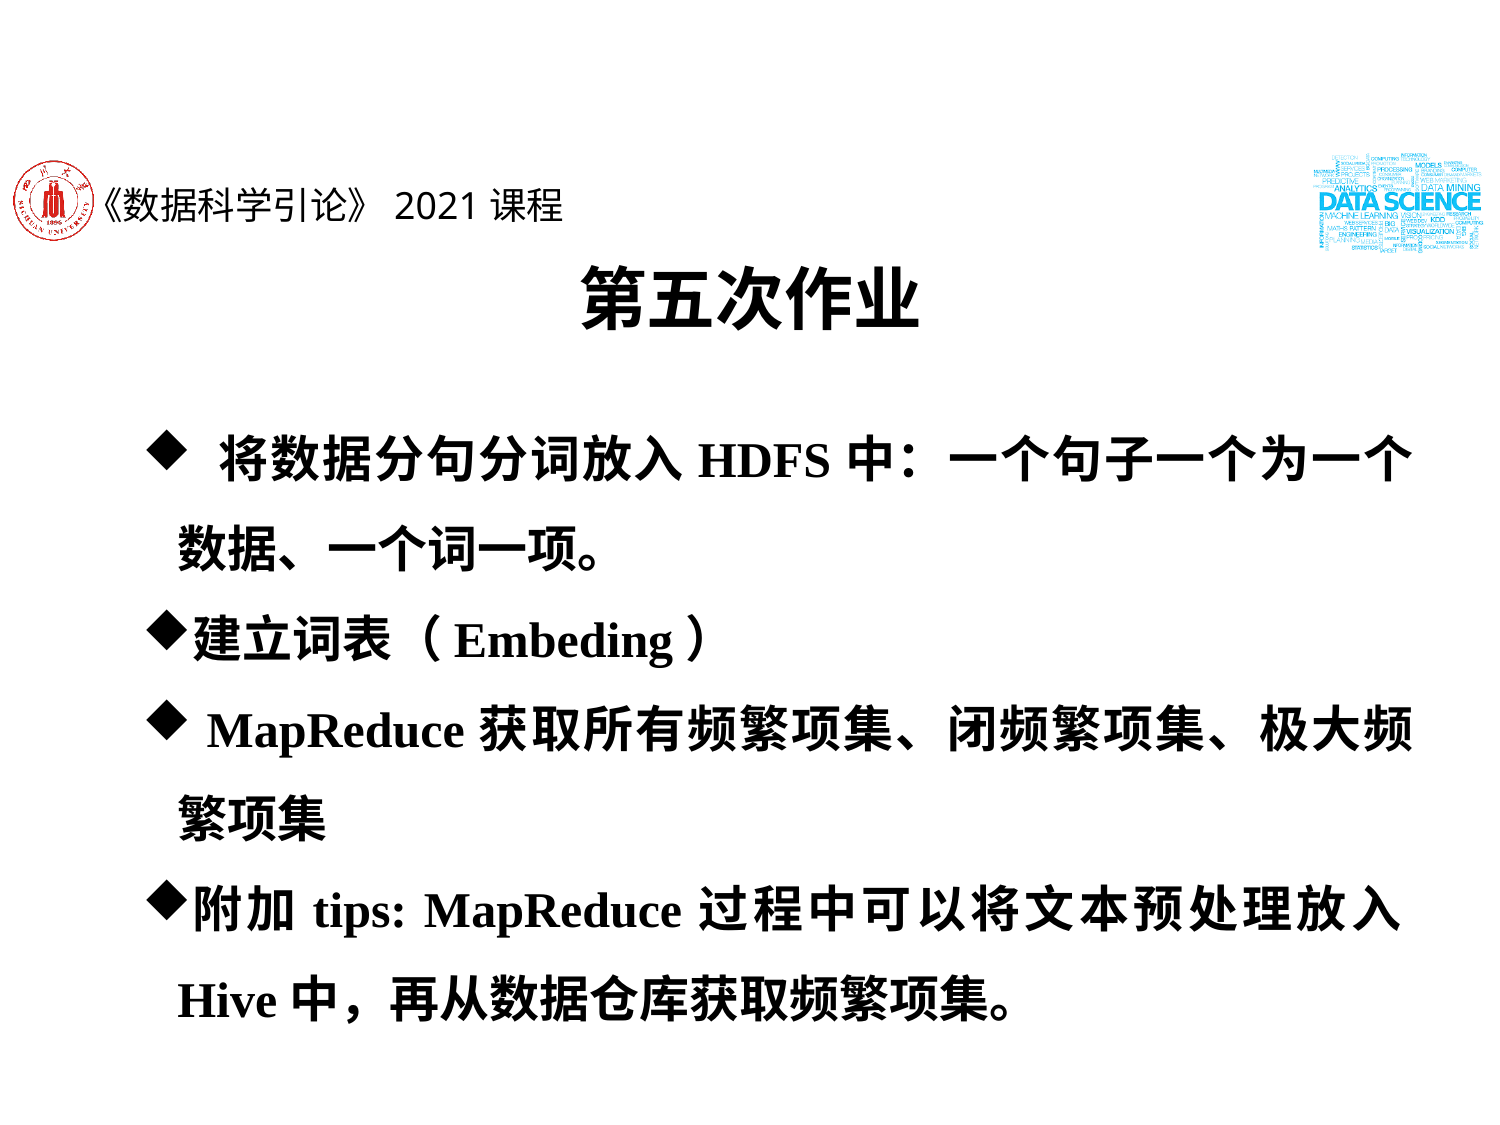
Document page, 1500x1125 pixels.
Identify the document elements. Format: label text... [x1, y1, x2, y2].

picture [1307, 150, 1487, 256]
text_box 第五次作业 [309, 251, 1191, 354]
text_box 将数据分句分词放入HDFS中：一个句子一个为一个数据、一个词一项。 建立词表（Embeding） MapReduce获取所有频繁项集、闭频繁项集、极大频繁项集 附加tips: MapReduce过程中可以将文本预处理放入Hive中，再从数据仓库获取频繁项集。 [127, 389, 1428, 1035]
text_box 《数据科学引论》2021课程 [98, 174, 579, 235]
picture [13, 150, 98, 256]
